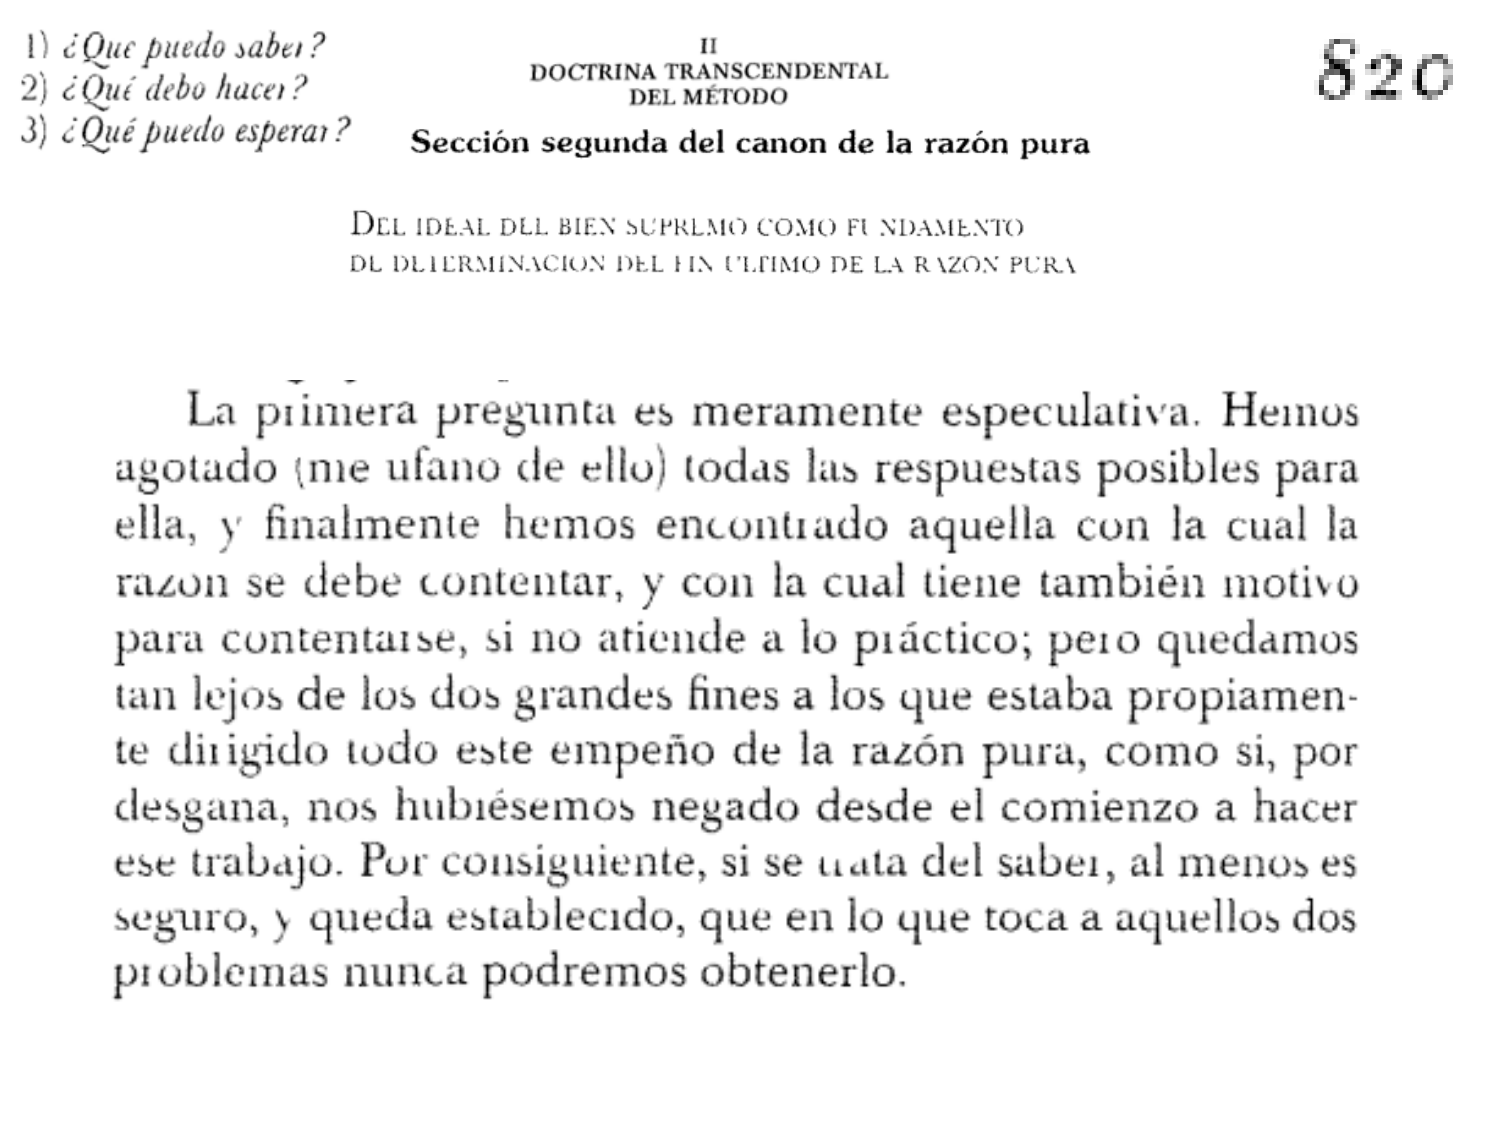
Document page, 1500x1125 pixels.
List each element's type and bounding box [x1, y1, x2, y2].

picture [0, 27, 1127, 292]
picture [76, 380, 1404, 1019]
picture [1304, 2, 1500, 148]
